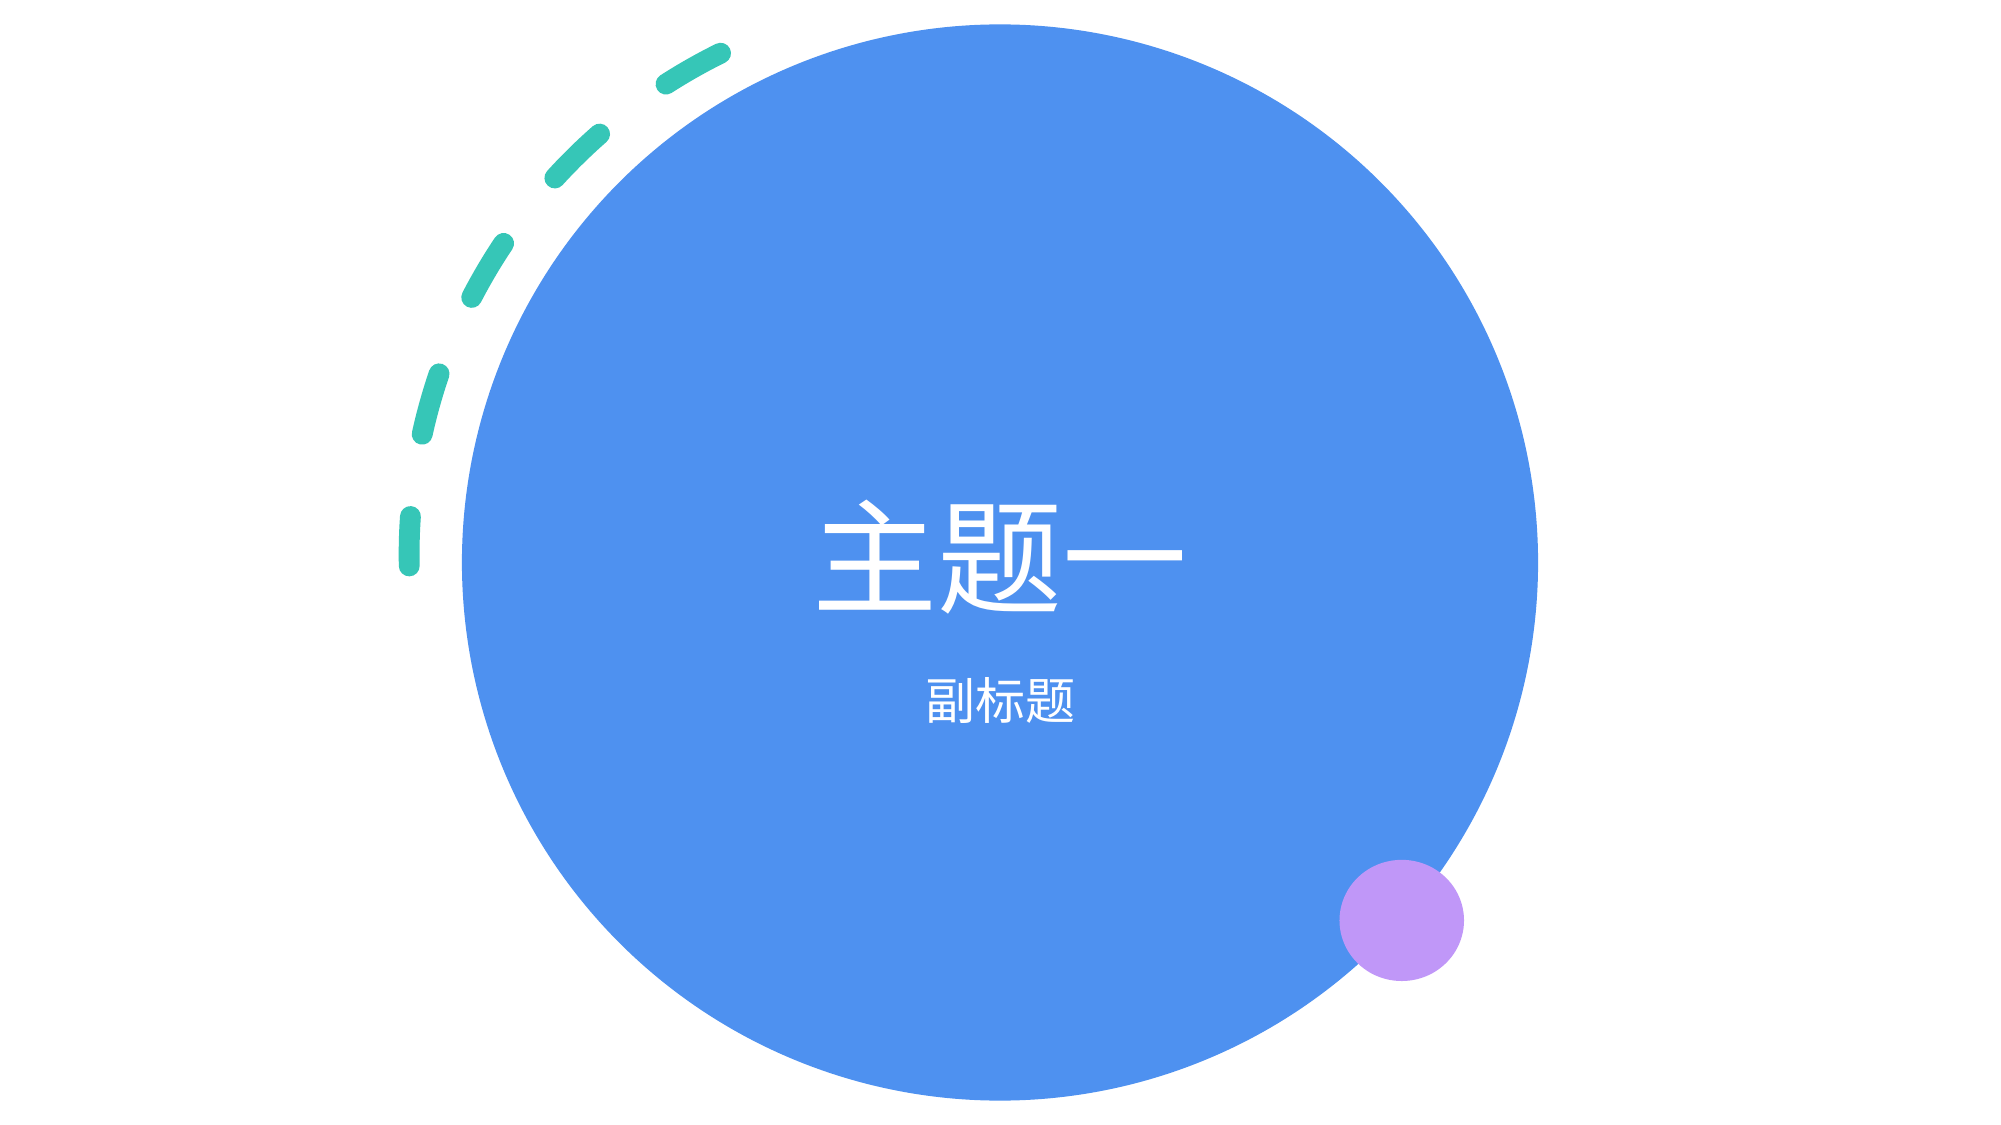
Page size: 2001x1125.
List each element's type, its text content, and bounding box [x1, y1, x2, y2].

title 主题一 [544, 226, 1457, 639]
list 副标题 [544, 668, 1457, 921]
